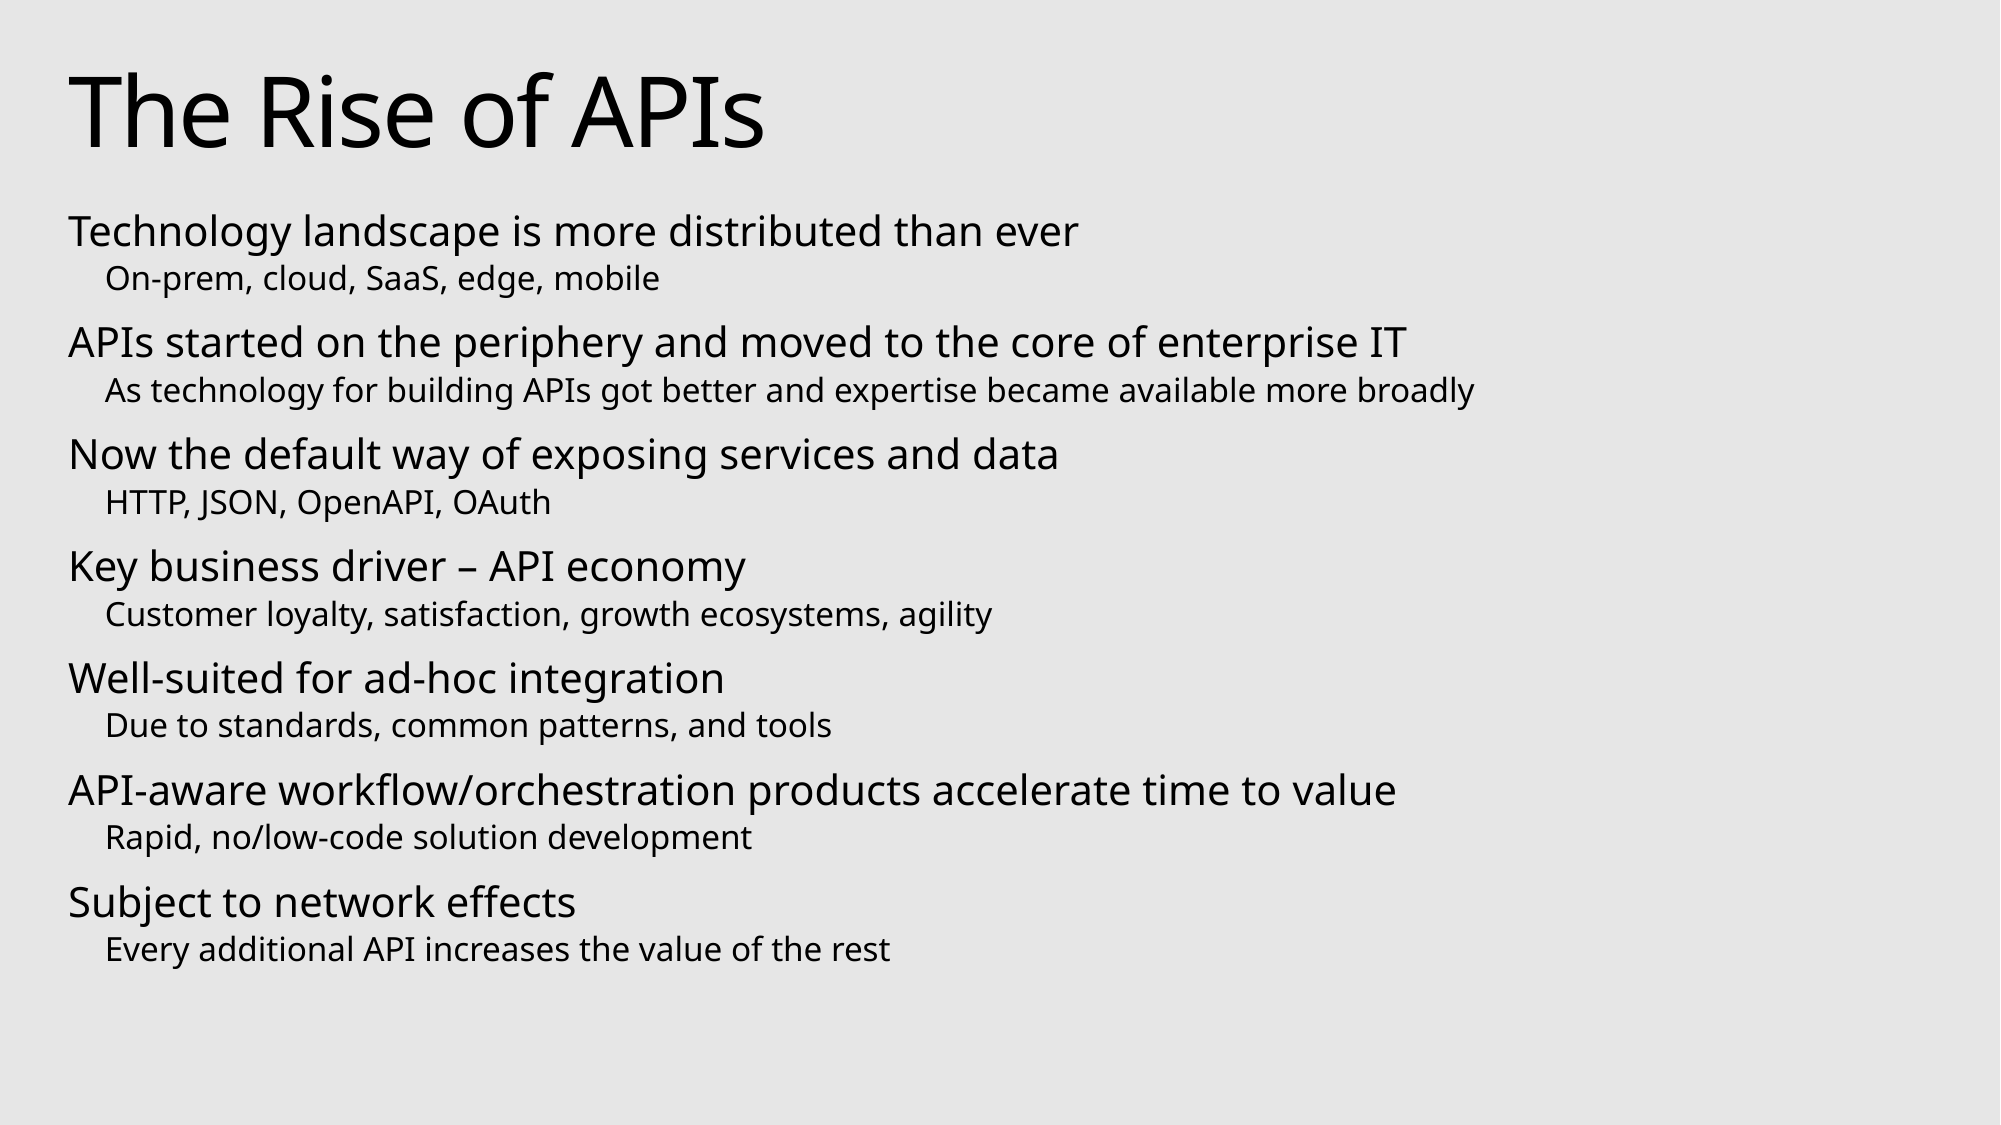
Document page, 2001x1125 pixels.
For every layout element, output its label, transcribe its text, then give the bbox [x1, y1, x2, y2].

title The Rise of APIs [44, 47, 1957, 195]
list Technology landscape is more distributed than ever On-prem, cloud, SaaS, edge, mobile APIs started on the periphery and moved to the core of enterprise IT As technology for building APIs got better and expertise became available more broadly Now the default way of exposing services and data HTTP, JSON, OpenAPI, OAuth Key business driver – API economy Customer loyalty, satisfaction, growth ecosystems, agility Well-suited for ad-hoc integration Due to standards, common patterns, and tools API-aware workflow/orchestration products accelerate time to value Rapid, no/low-code solution development Subject to network effects Every additional API increases the value of the rest [44, 195, 1957, 1089]
